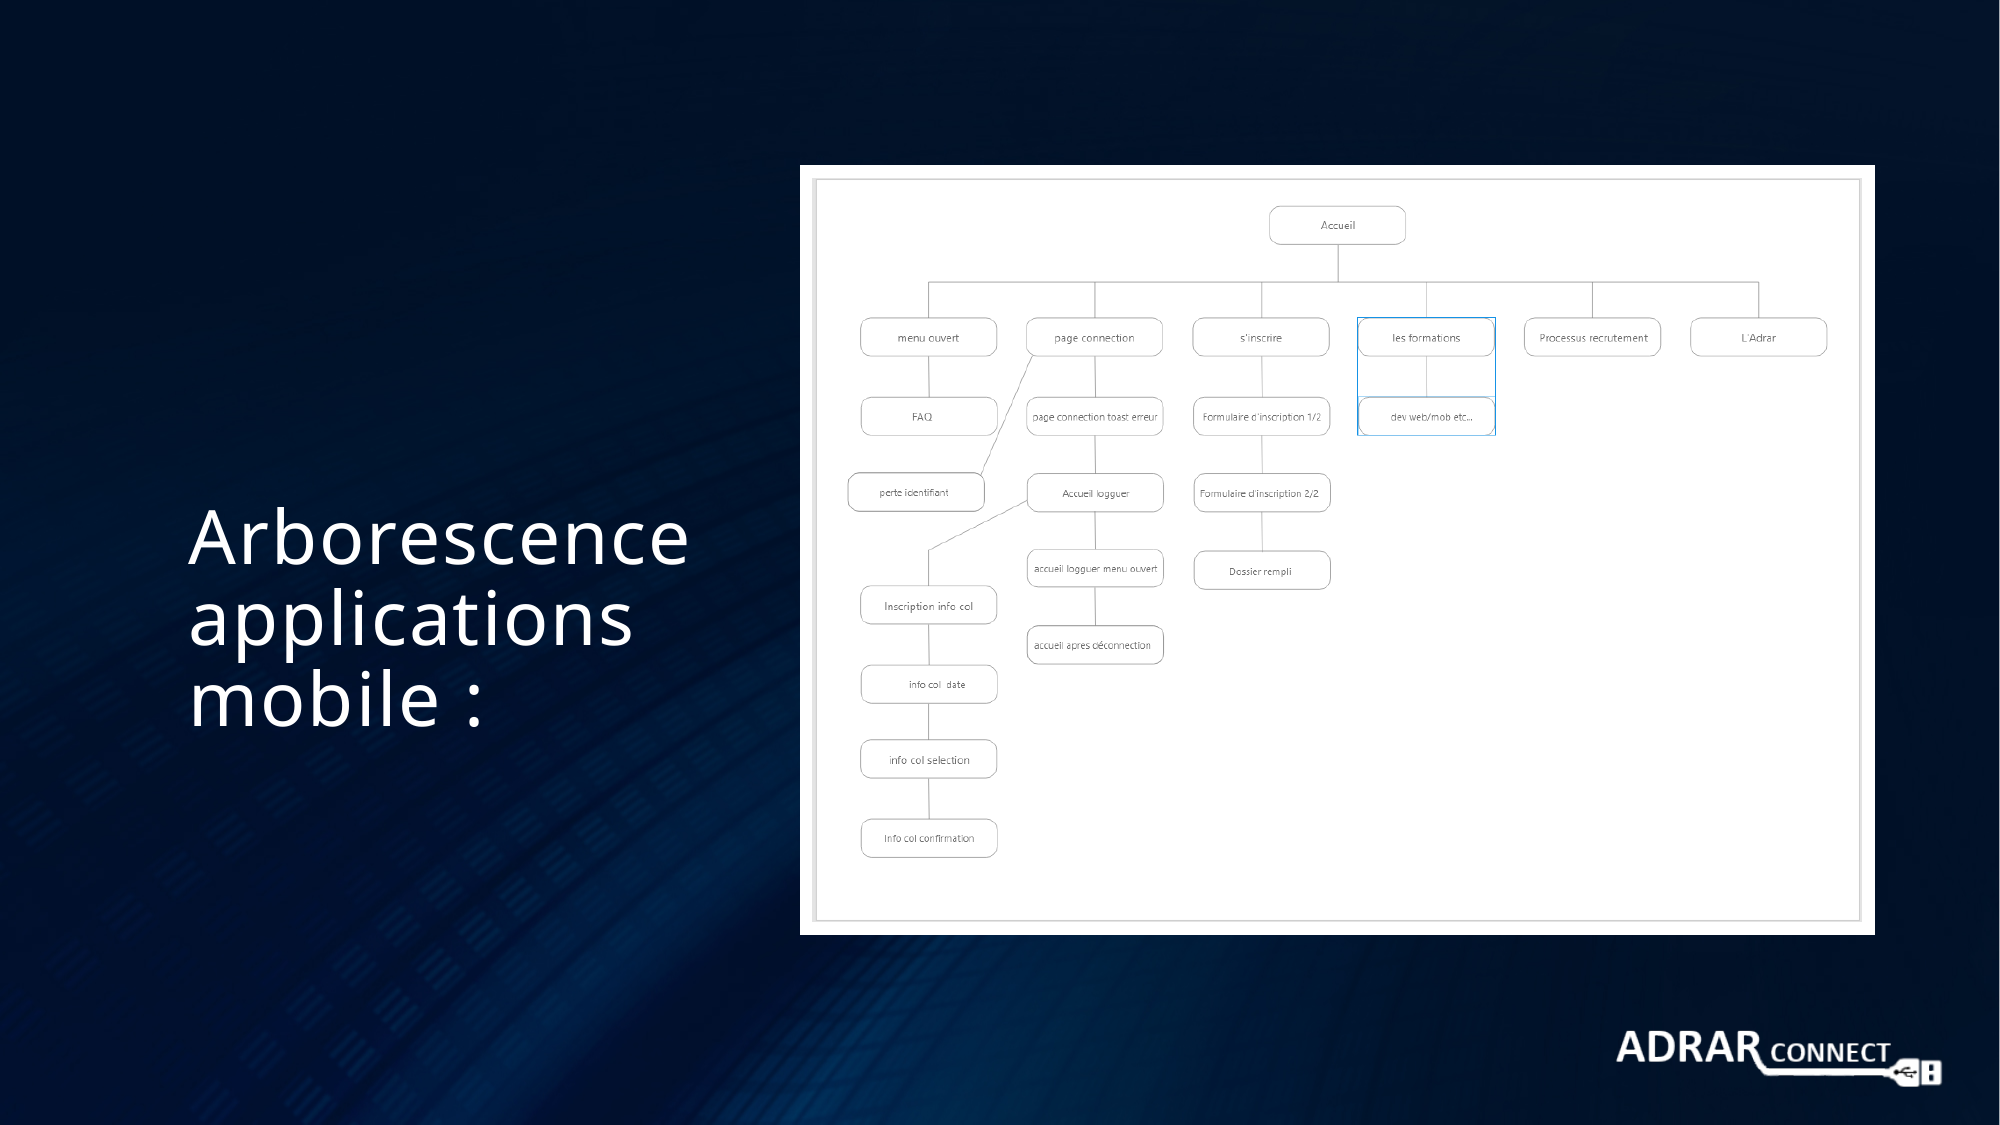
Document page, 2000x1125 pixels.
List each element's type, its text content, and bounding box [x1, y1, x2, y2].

picture [0, 0, 2000, 1125]
title Arborescence applications mobile : [173, 312, 764, 750]
